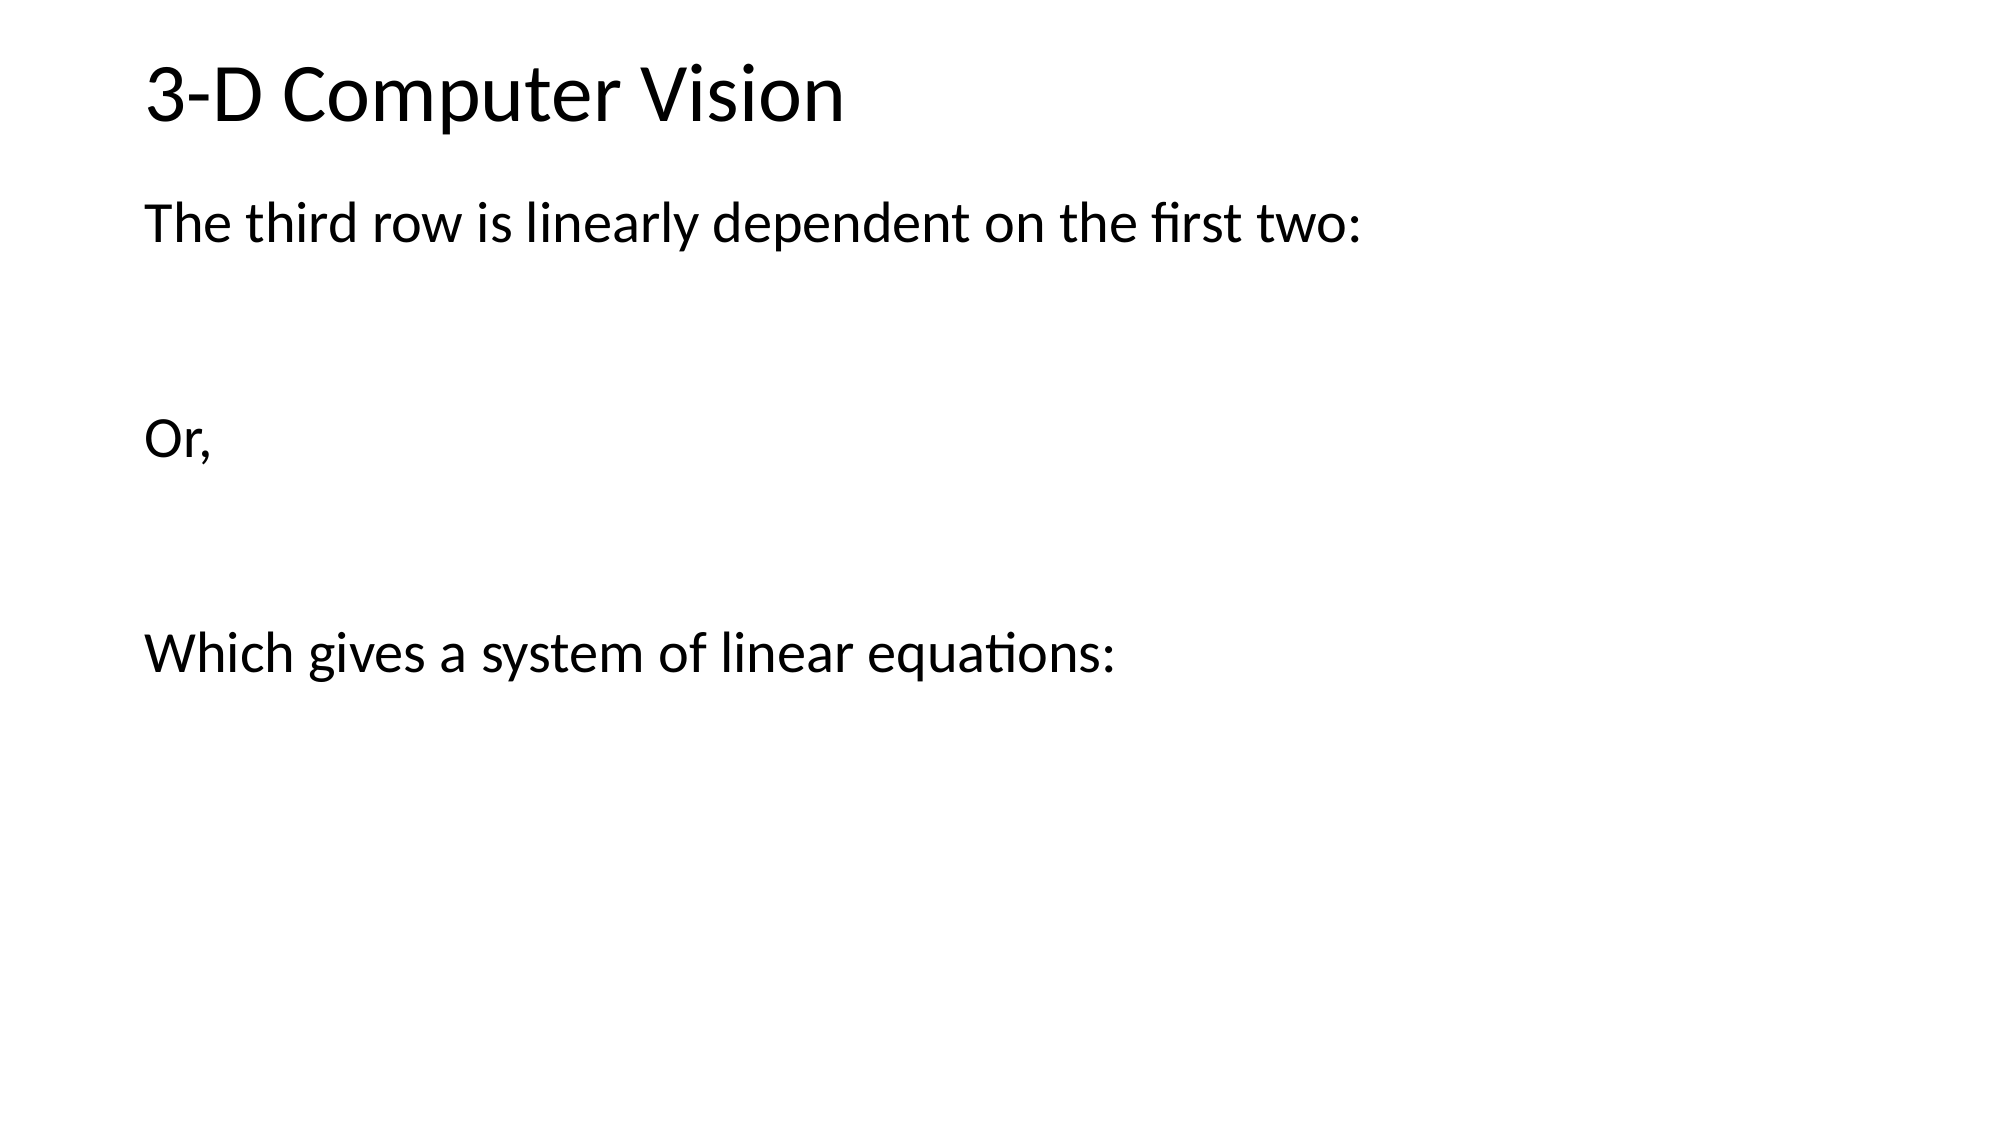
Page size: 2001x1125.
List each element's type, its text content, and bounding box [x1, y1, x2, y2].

title 3-D Computer Vision [129, 22, 1855, 166]
